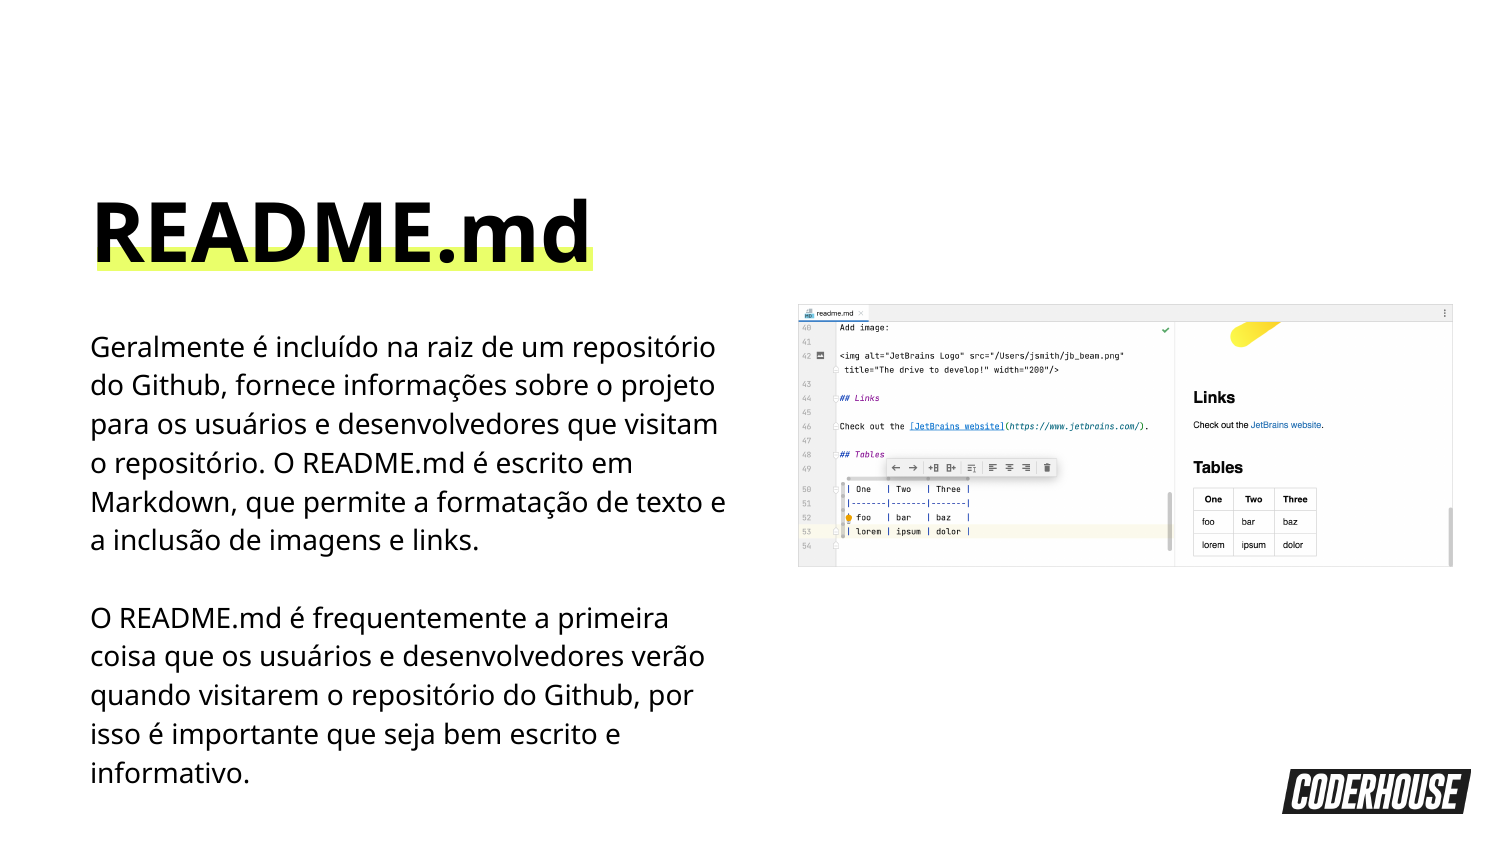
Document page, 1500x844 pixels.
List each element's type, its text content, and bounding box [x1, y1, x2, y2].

picture [1281, 769, 1471, 814]
text_box README.md [75, 175, 851, 296]
picture [798, 303, 1453, 567]
text_box Geralmente é incluído na raiz de um repositório do Github, fornece informações sobre o projeto para os usuários e desenvolvedores que visitam o repositório. O README.md é escrito em Markdown, que permite a formatação de texto e a inclusão de imagens e links. O README.md é frequentemente a primeira coisa que os usuários e desenvolvedores verão quando visitarem o repositório do Github, por isso é importante que seja bem escrito e informativo. [75, 308, 757, 844]
